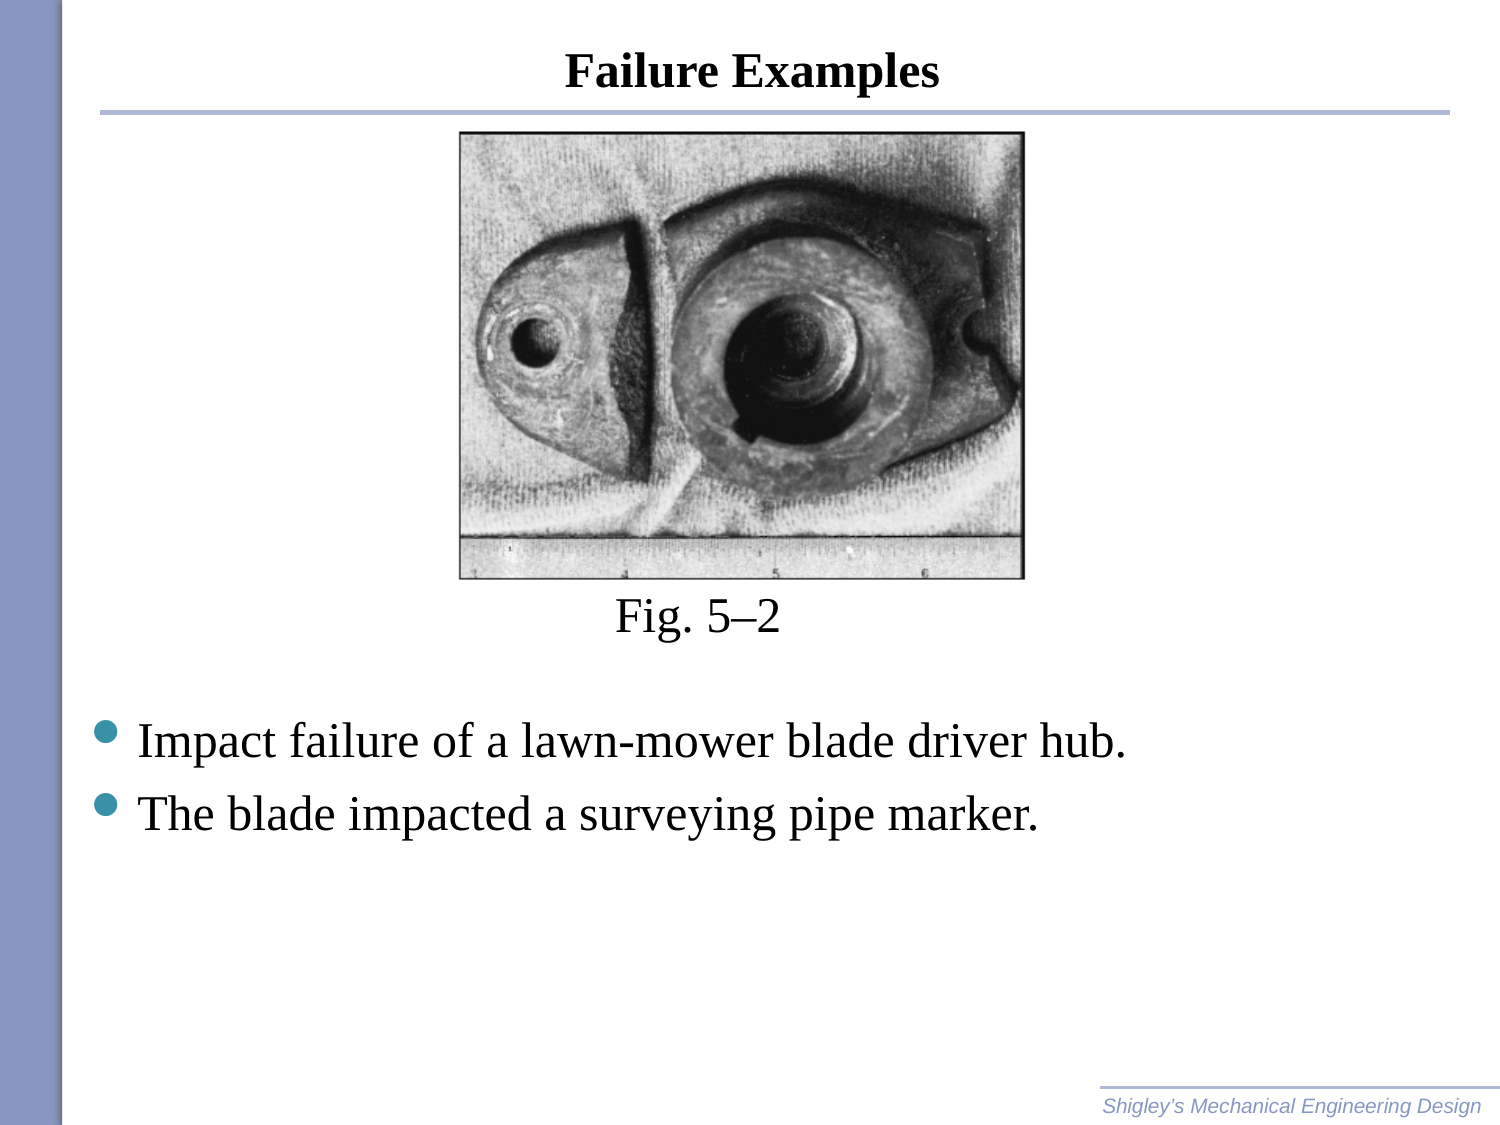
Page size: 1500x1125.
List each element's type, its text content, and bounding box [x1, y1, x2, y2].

title Failure Examples [137, 30, 1368, 106]
footer Shigley’s Mechanical Engineering Design [1087, 1074, 1500, 1125]
list Impact failure of a lawn-mower blade driver hub. The blade impacted a surveying pipe marker. [62, 699, 1475, 1125]
text_box Fig. 5–2 [599, 603, 888, 650]
picture [449, 124, 1034, 594]
